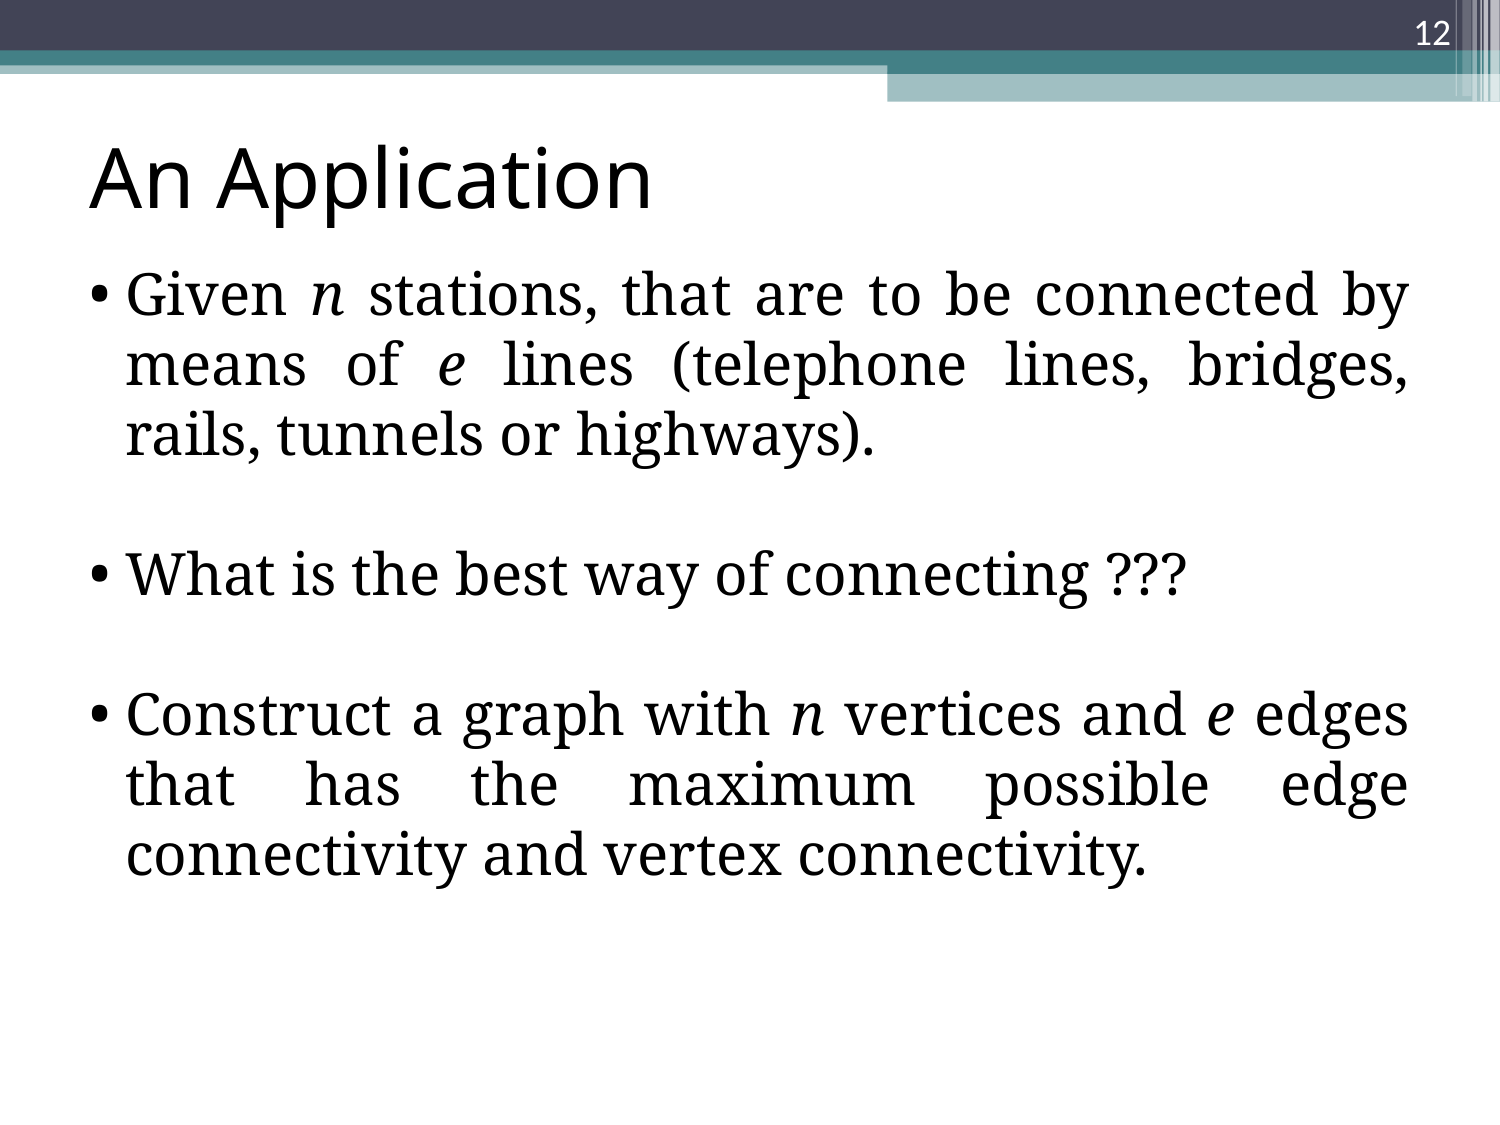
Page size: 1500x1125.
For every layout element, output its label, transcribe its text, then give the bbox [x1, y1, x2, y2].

text_box <number> [1340, 0, 1466, 61]
text_box Given n stations, that are to be connected by means of e lines (telephone lines, bridges, rails, tunnels or highways). What is the best way of connecting ??? Construct a graph with n vertices and e edges that has the maximum possible edge connectivity and vertex connectivity. [74, 250, 1425, 1029]
text_box An Application [74, 99, 1425, 250]
